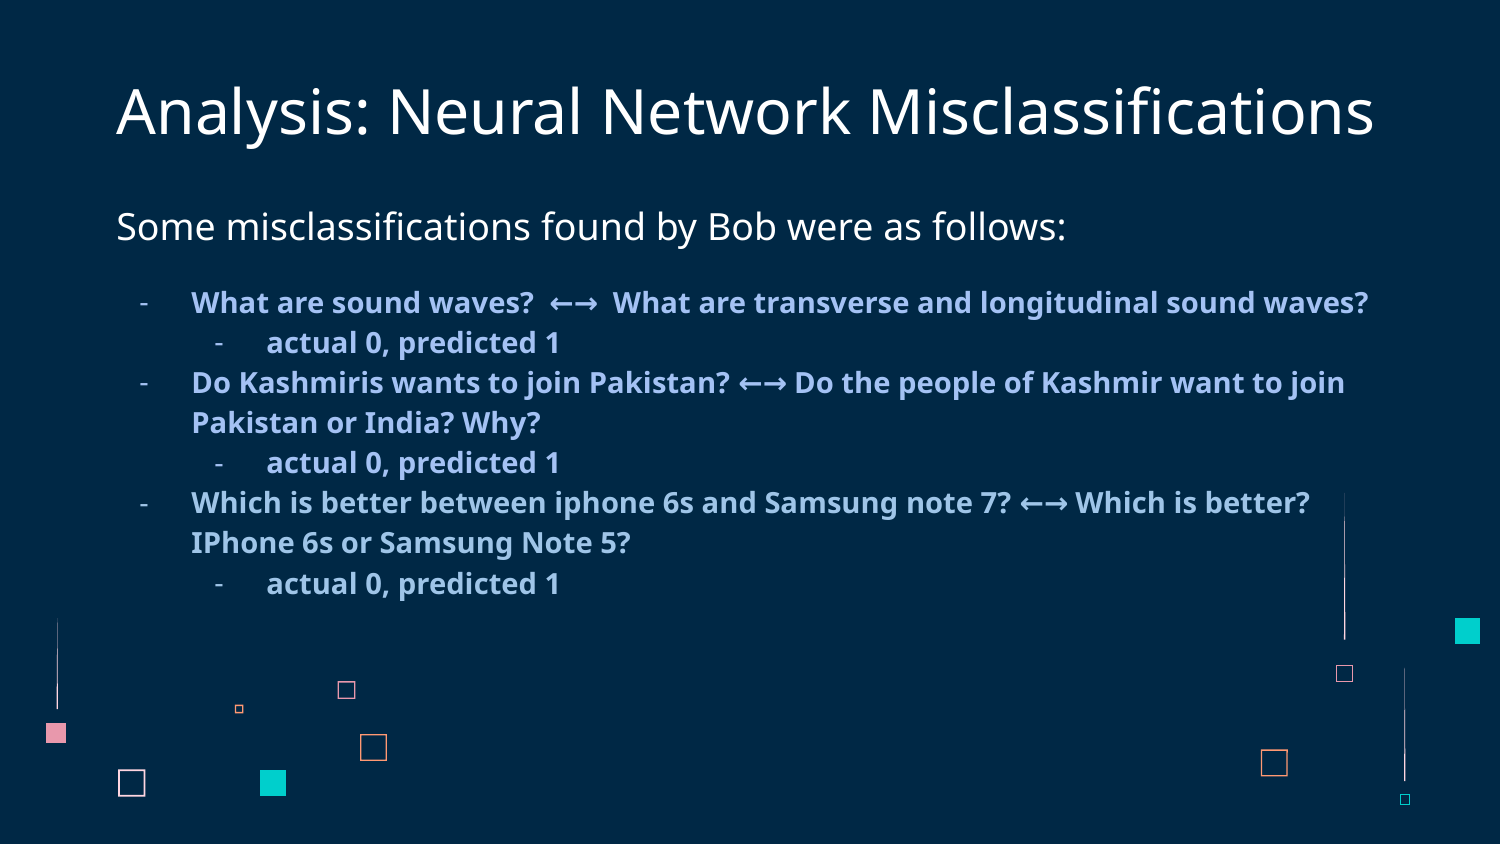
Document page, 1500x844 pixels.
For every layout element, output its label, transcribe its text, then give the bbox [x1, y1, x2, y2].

text_box Some misclassifications found by Bob were as follows: [101, 187, 1380, 263]
title Analysis: Neural Network Misclassifications [101, 67, 1410, 163]
list What are sound waves? ←→ What are transverse and longitudinal sound waves? actual 0, predicted 1 Do Kashmiris wants to join Pakistan? ←→ Do the people of Kashmir want to join Pakistan or India? Why? actual 0, predicted 1 Which is better between iphone 6s and Samsung note 7? ←→ Which is better? IPhone 6s or Samsung Note 5? actual 0, predicted 1 [101, 263, 1400, 730]
